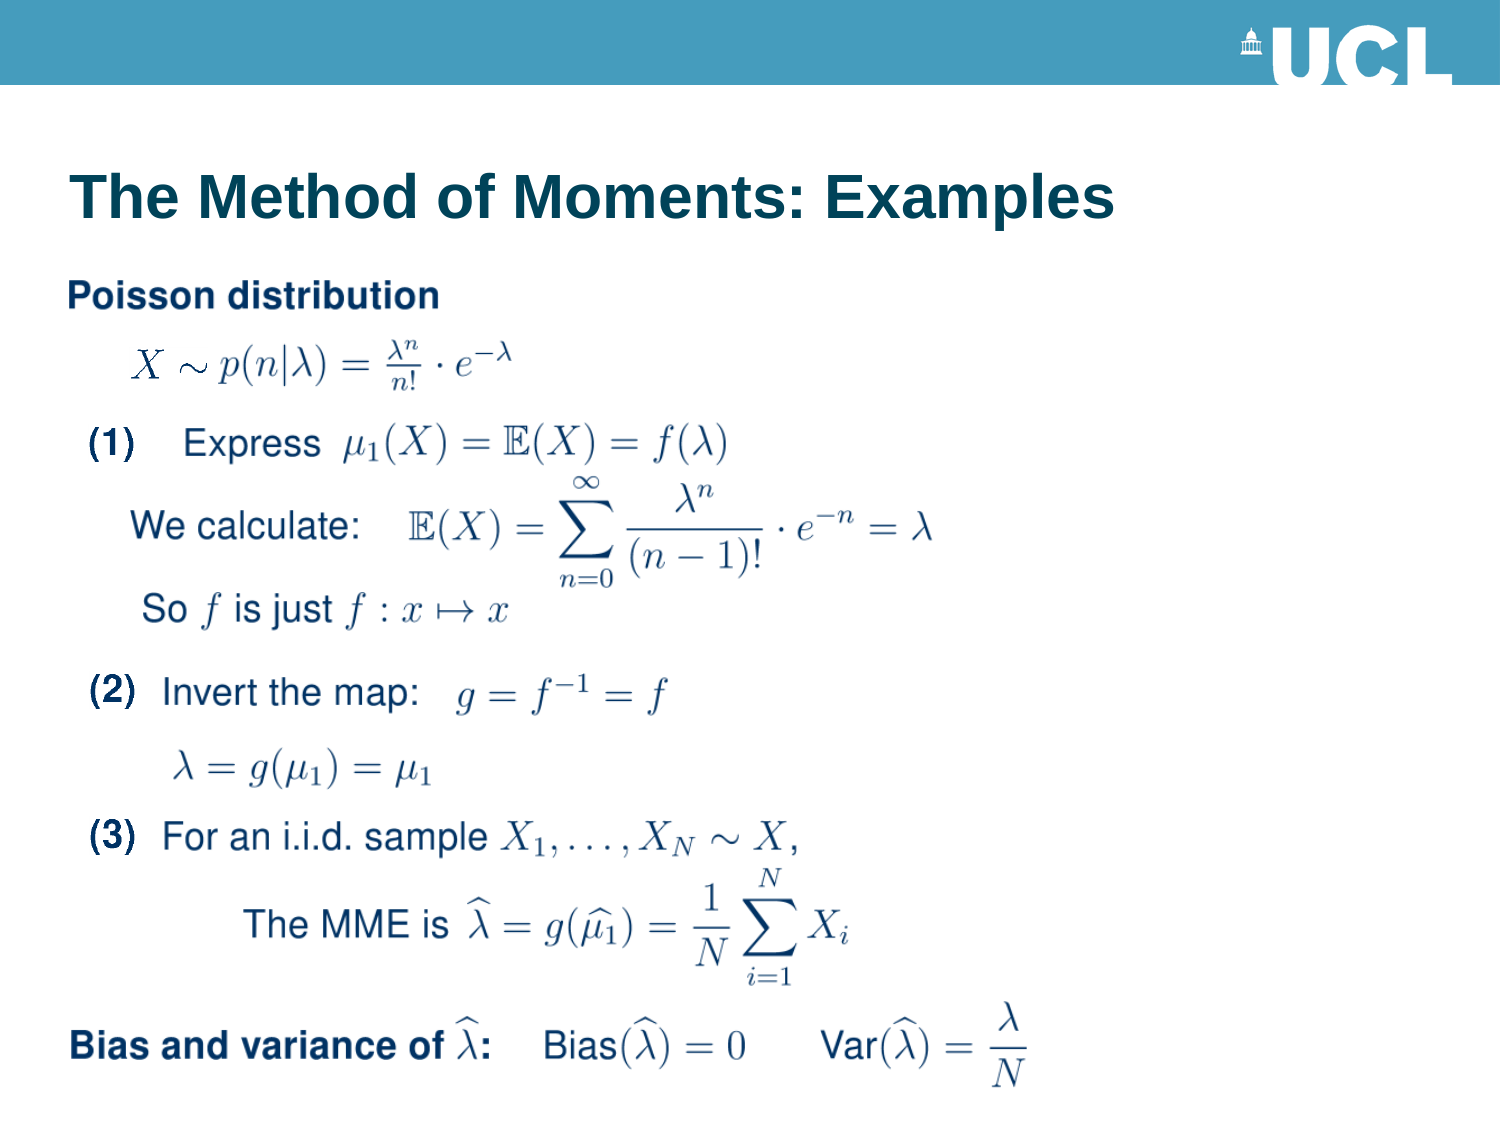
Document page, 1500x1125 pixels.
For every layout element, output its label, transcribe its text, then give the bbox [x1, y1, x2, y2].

picture [406, 473, 935, 590]
picture [87, 423, 136, 462]
picture [466, 865, 851, 989]
picture [66, 278, 439, 314]
picture [343, 420, 729, 466]
picture [142, 591, 510, 633]
picture [69, 1014, 489, 1060]
picture [0, 0, 1500, 85]
picture [182, 425, 323, 468]
picture [543, 1014, 745, 1070]
picture [162, 674, 418, 717]
picture [240, 907, 449, 943]
picture [89, 671, 138, 710]
picture [217, 337, 514, 393]
picture [820, 999, 1029, 1089]
picture [129, 347, 208, 379]
title The Method of Moments: Examples [54, 148, 1447, 244]
picture [89, 816, 138, 855]
picture [171, 745, 431, 791]
picture [162, 819, 799, 861]
picture [130, 508, 359, 543]
picture [452, 673, 671, 718]
